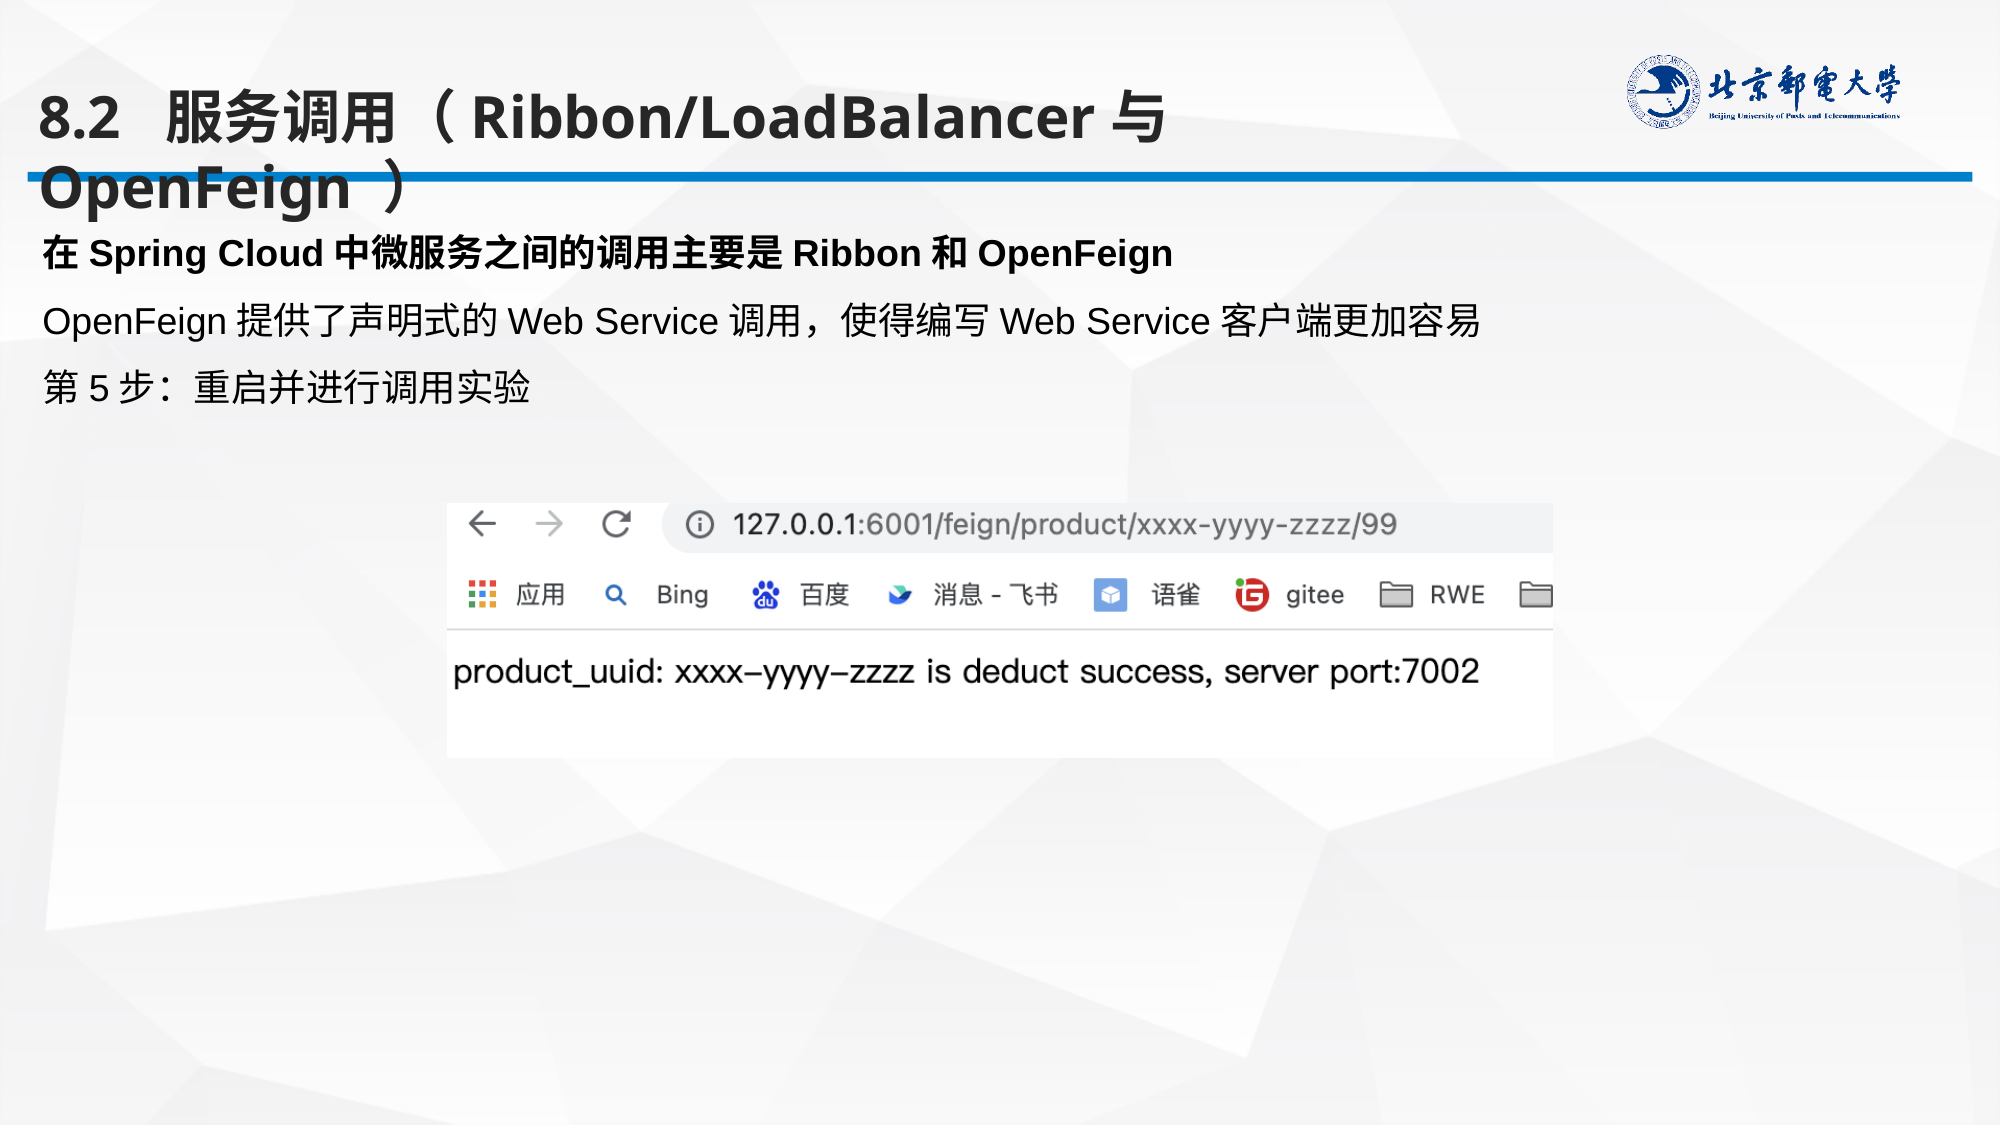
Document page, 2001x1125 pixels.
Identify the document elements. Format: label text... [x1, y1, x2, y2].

picture [0, 0, 2000, 1125]
text_box 在Spring Cloud中微服务之间的调用主要是Ribbon和OpenFeign OpenFeign提供了声明式的Web Service调用，使得编写Web Service客户端更加容易 第5步：重启并进行调用实验 [27, 199, 1973, 417]
text_box [1565, 171, 1973, 183]
text_box 8.2 服务调用（Ribbon/LoadBalancer与OpenFeign ） [23, 73, 1565, 228]
